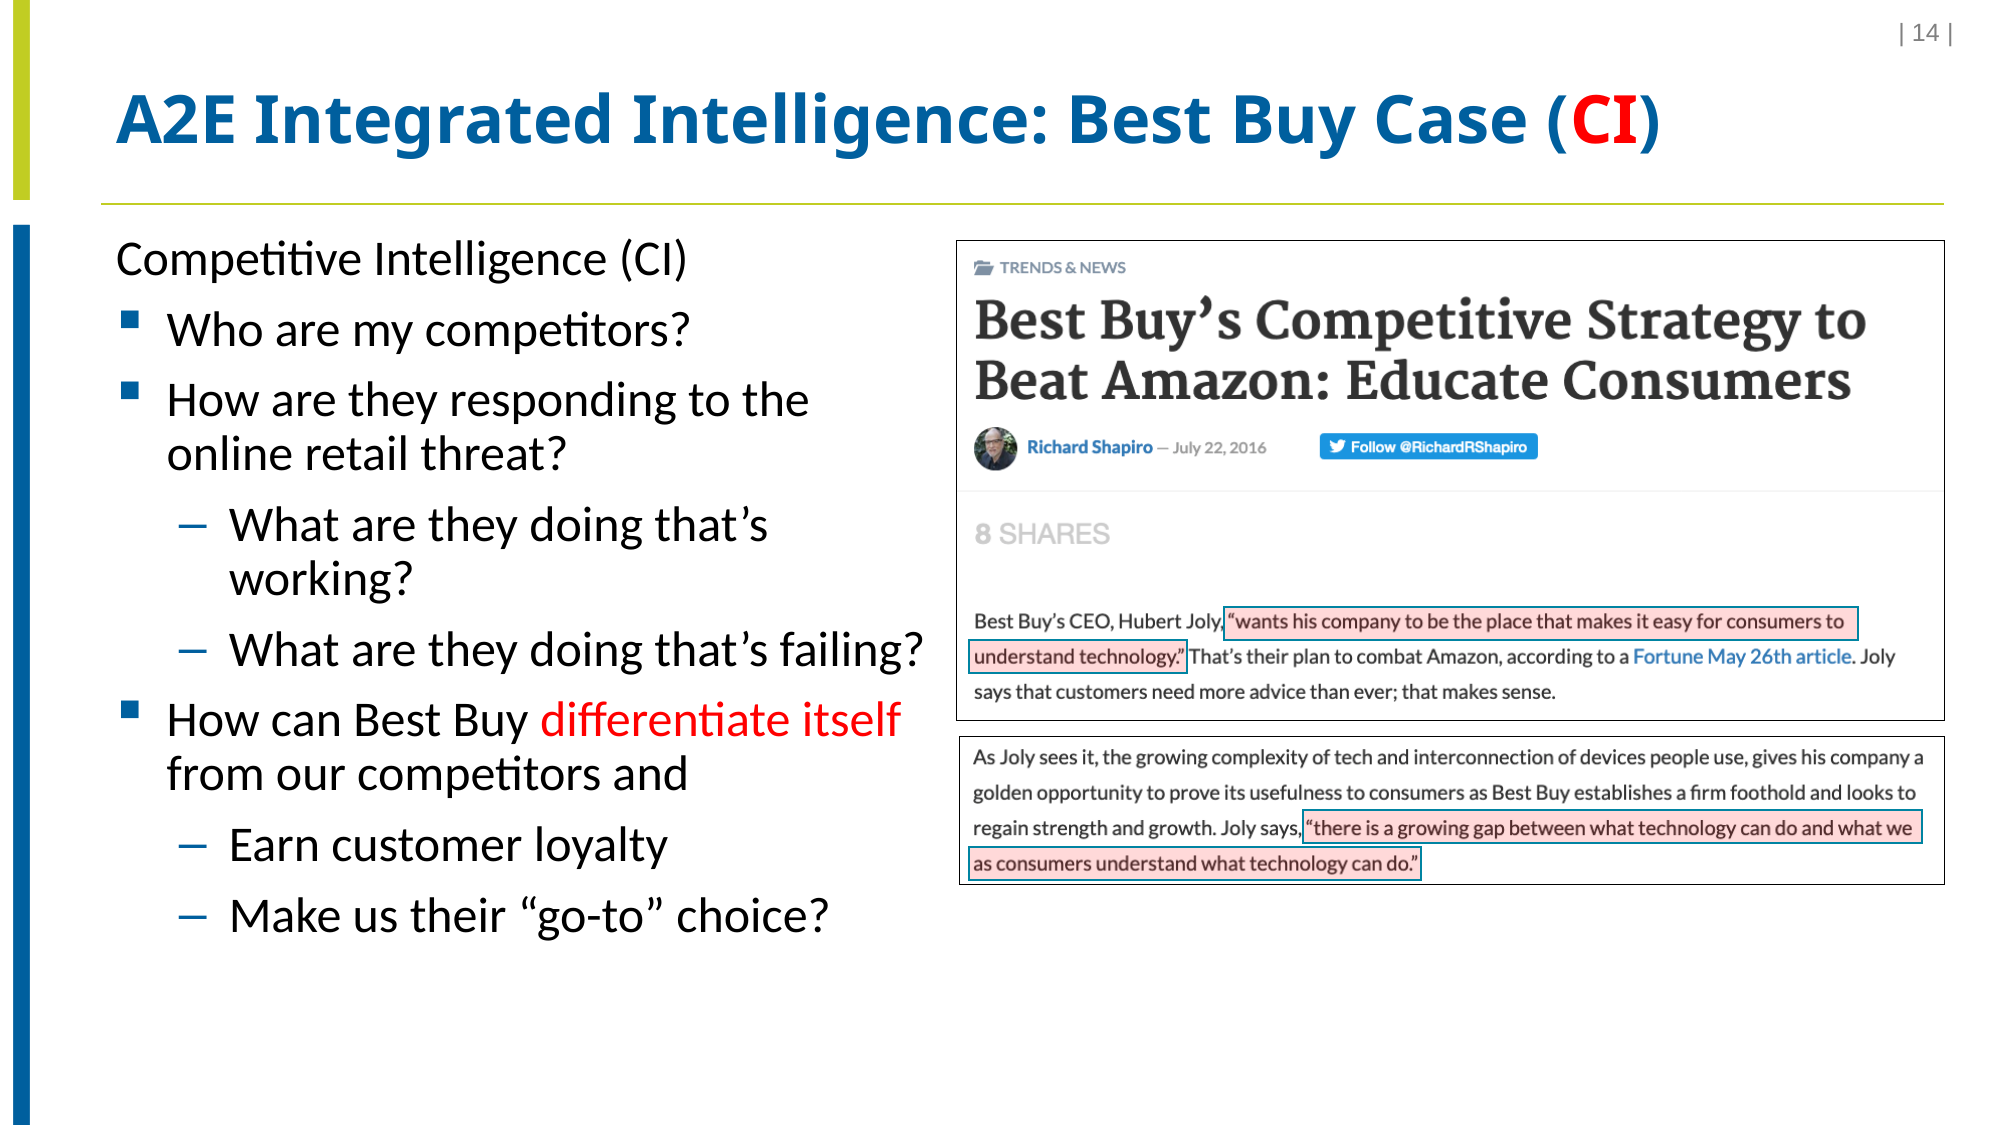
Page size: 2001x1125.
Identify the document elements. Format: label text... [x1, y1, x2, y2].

list Competitive Intelligence (CI) Who are my competitors? How are they responding to the online retail threat? What are they doing that’s working? What are they doing that’s failing? How can Best Buy differentiate itself from our competitors and Earn customer loyalty Make us their “go-to” choice? [101, 224, 957, 1012]
picture [959, 736, 1945, 885]
slide_number | 14 | [1685, 9, 1976, 51]
title A2E Integrated Intelligence: Best Buy Case (CI) [101, 60, 1945, 184]
picture [956, 240, 1945, 721]
